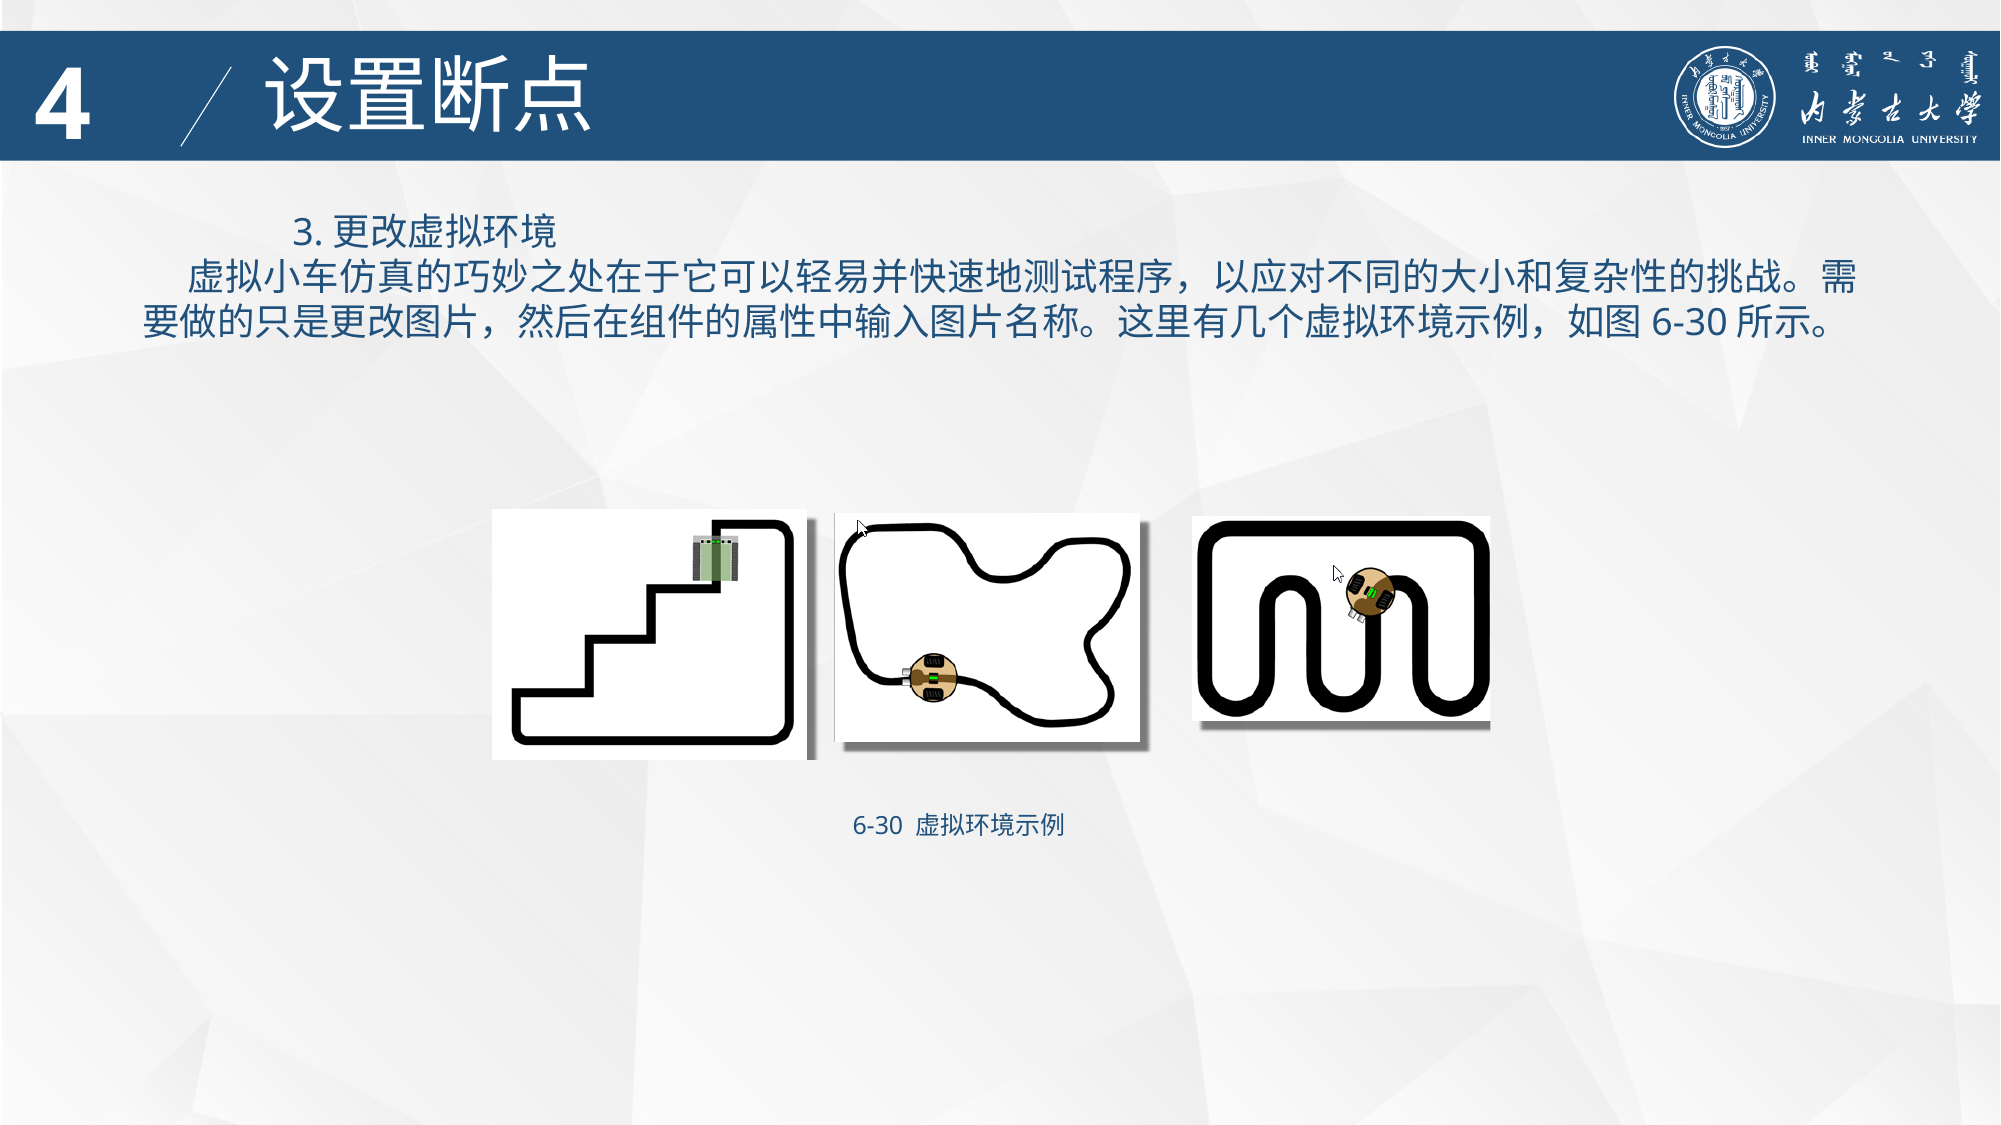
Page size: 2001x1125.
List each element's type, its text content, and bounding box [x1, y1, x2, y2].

picture [1673, 46, 1986, 150]
picture [0, 0, 2001, 1125]
list 4 [19, 45, 200, 212]
text_box 6-30 虚拟环境示例 [837, 805, 1145, 857]
text_box 3.更改虚拟环境 虚拟小车仿真的巧妙之处在于它可以轻易并快速地测试程序，以应对不同的大小和复杂性的挑战。需要做的只是更改图片，然后在组件的属性中输入图片名称。这里有几个虚拟环境示例，如图6-30所示。 [127, 200, 1873, 351]
list 设置断点 [247, 45, 1036, 134]
